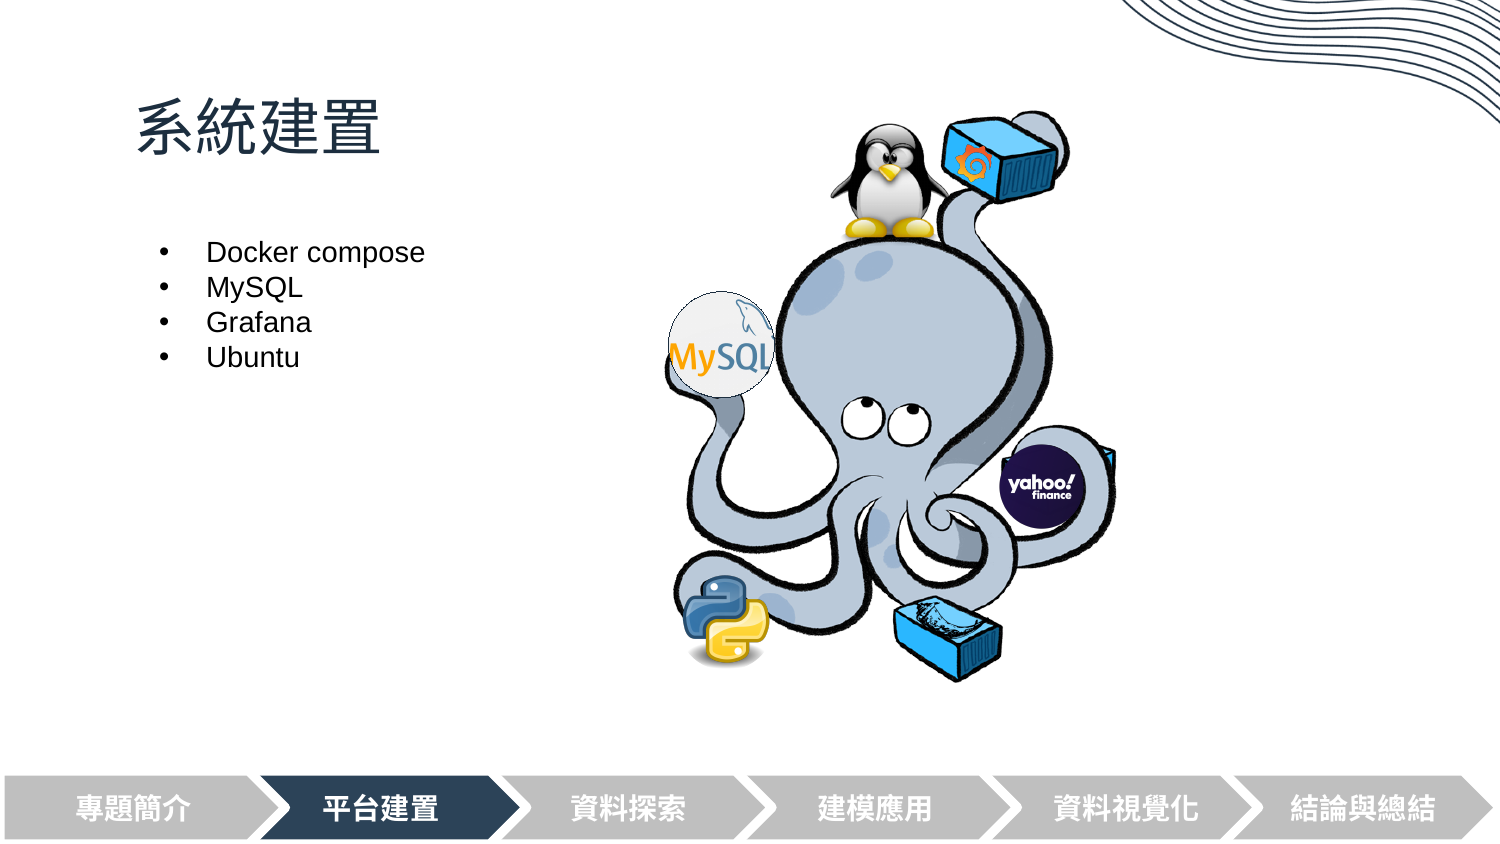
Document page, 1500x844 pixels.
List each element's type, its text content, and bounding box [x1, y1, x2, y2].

title 系統建置 [118, 72, 1382, 167]
picture [1078, 0, 1500, 191]
text_box Docker compose MySQL Grafana Ubuntu [144, 226, 550, 381]
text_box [0, 770, 1500, 844]
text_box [588, 98, 1192, 693]
